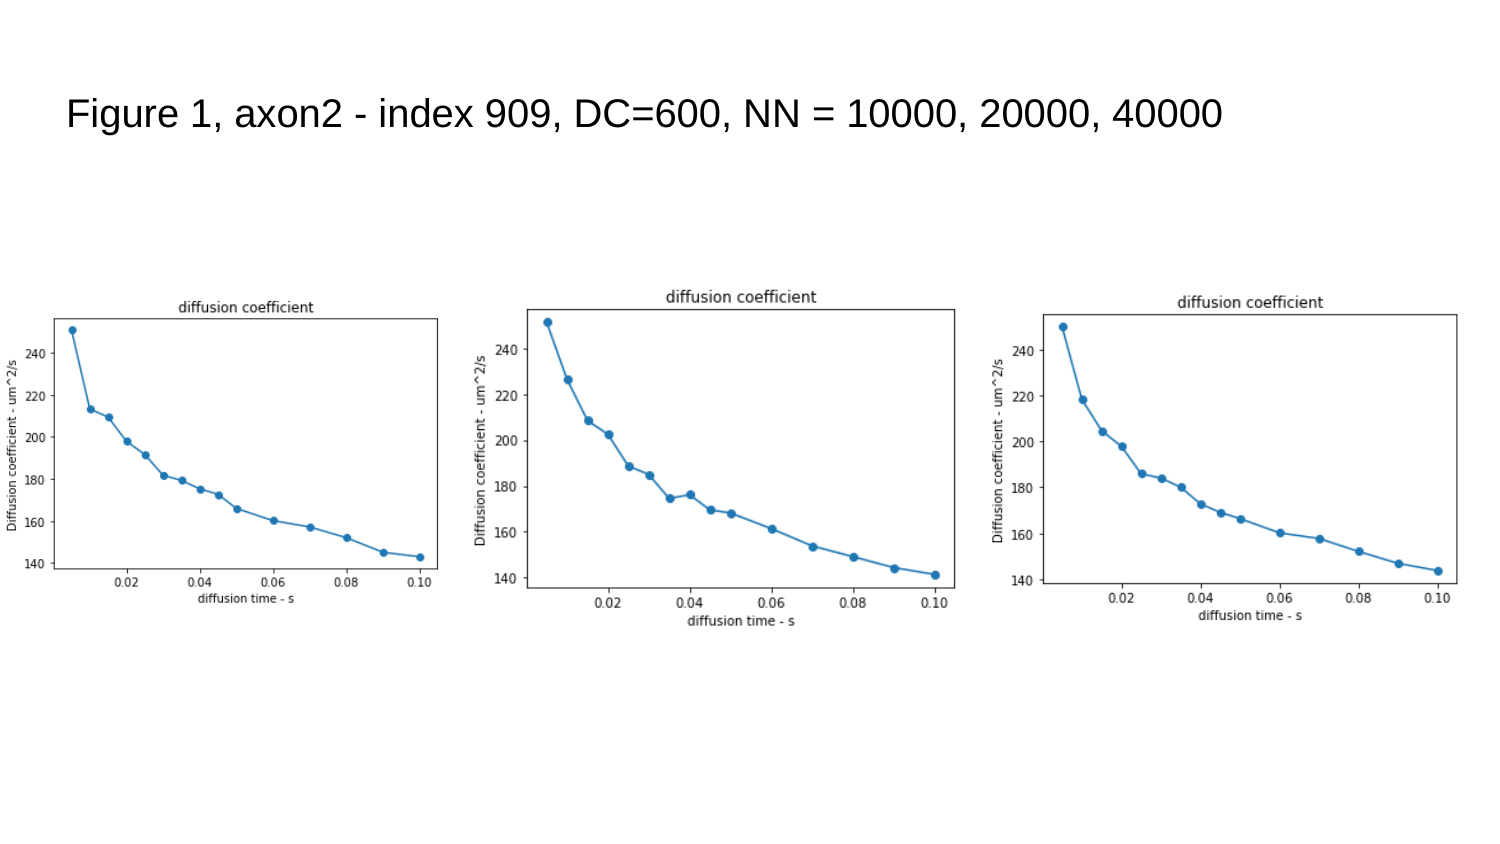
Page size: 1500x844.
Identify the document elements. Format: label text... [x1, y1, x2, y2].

picture [985, 287, 1465, 630]
picture [467, 281, 963, 636]
title Figure 1, axon2 - index 909, DC=600, NN = 10000, 20000, 40000 [51, 72, 1449, 167]
picture [0, 293, 445, 612]
